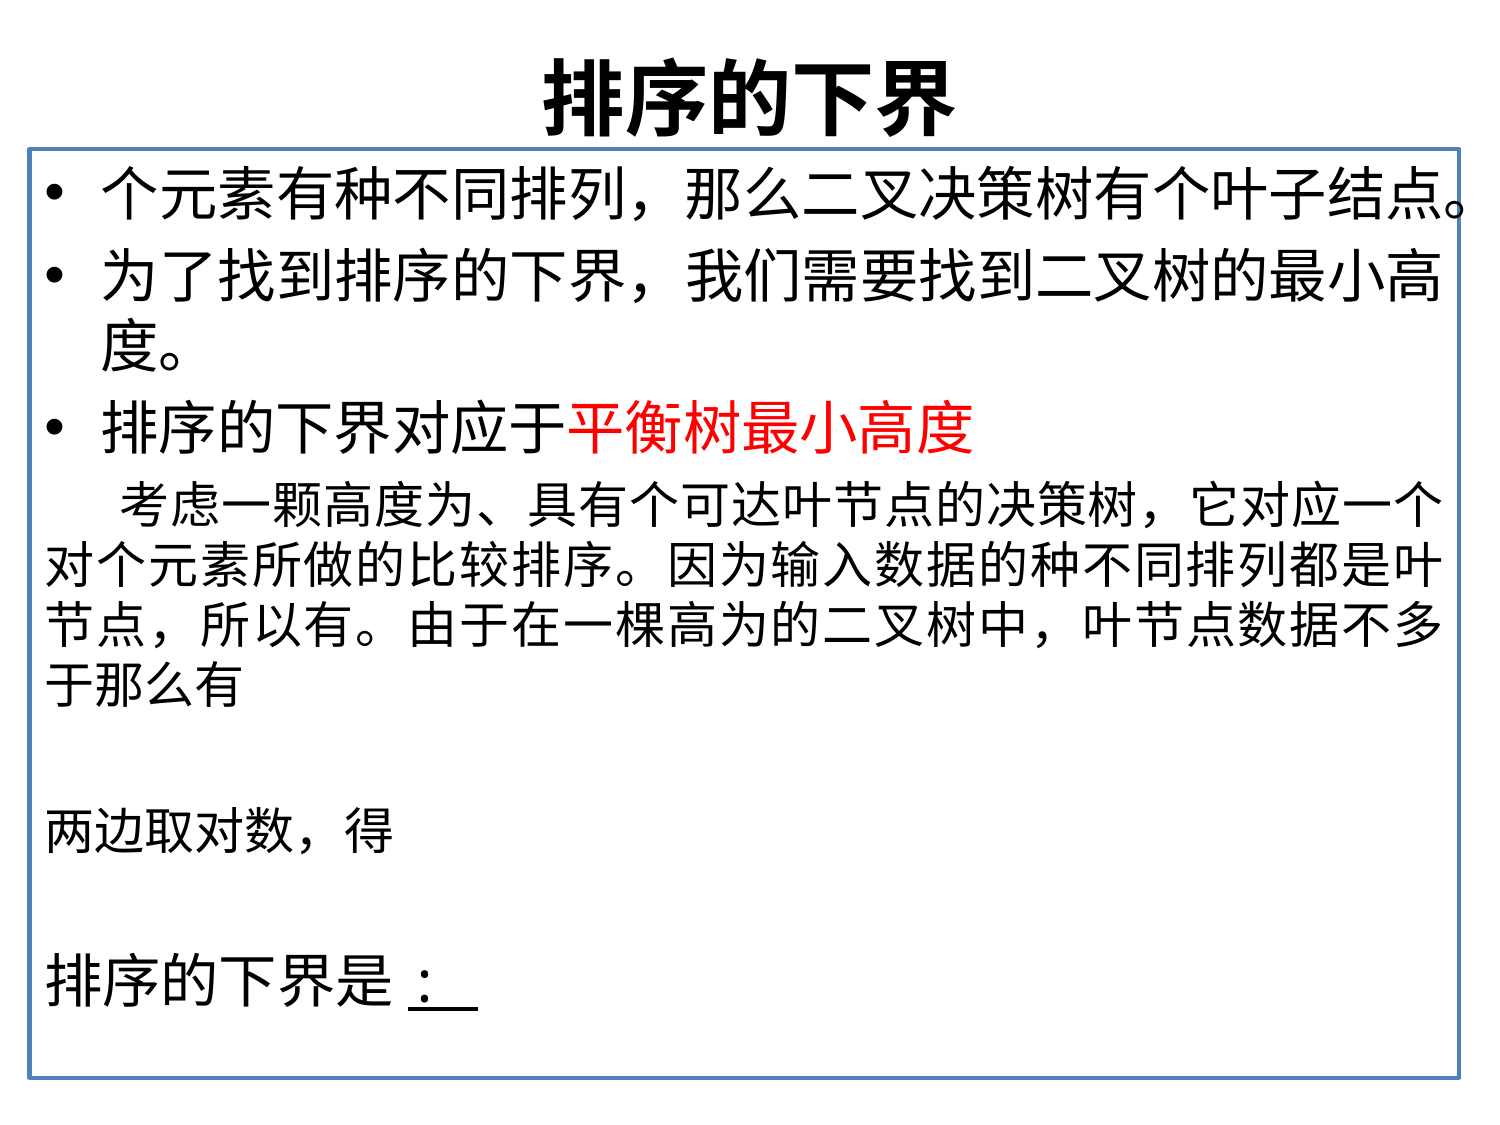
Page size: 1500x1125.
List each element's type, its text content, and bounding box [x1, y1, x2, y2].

text_box 排序的下界 [5, 38, 1495, 143]
